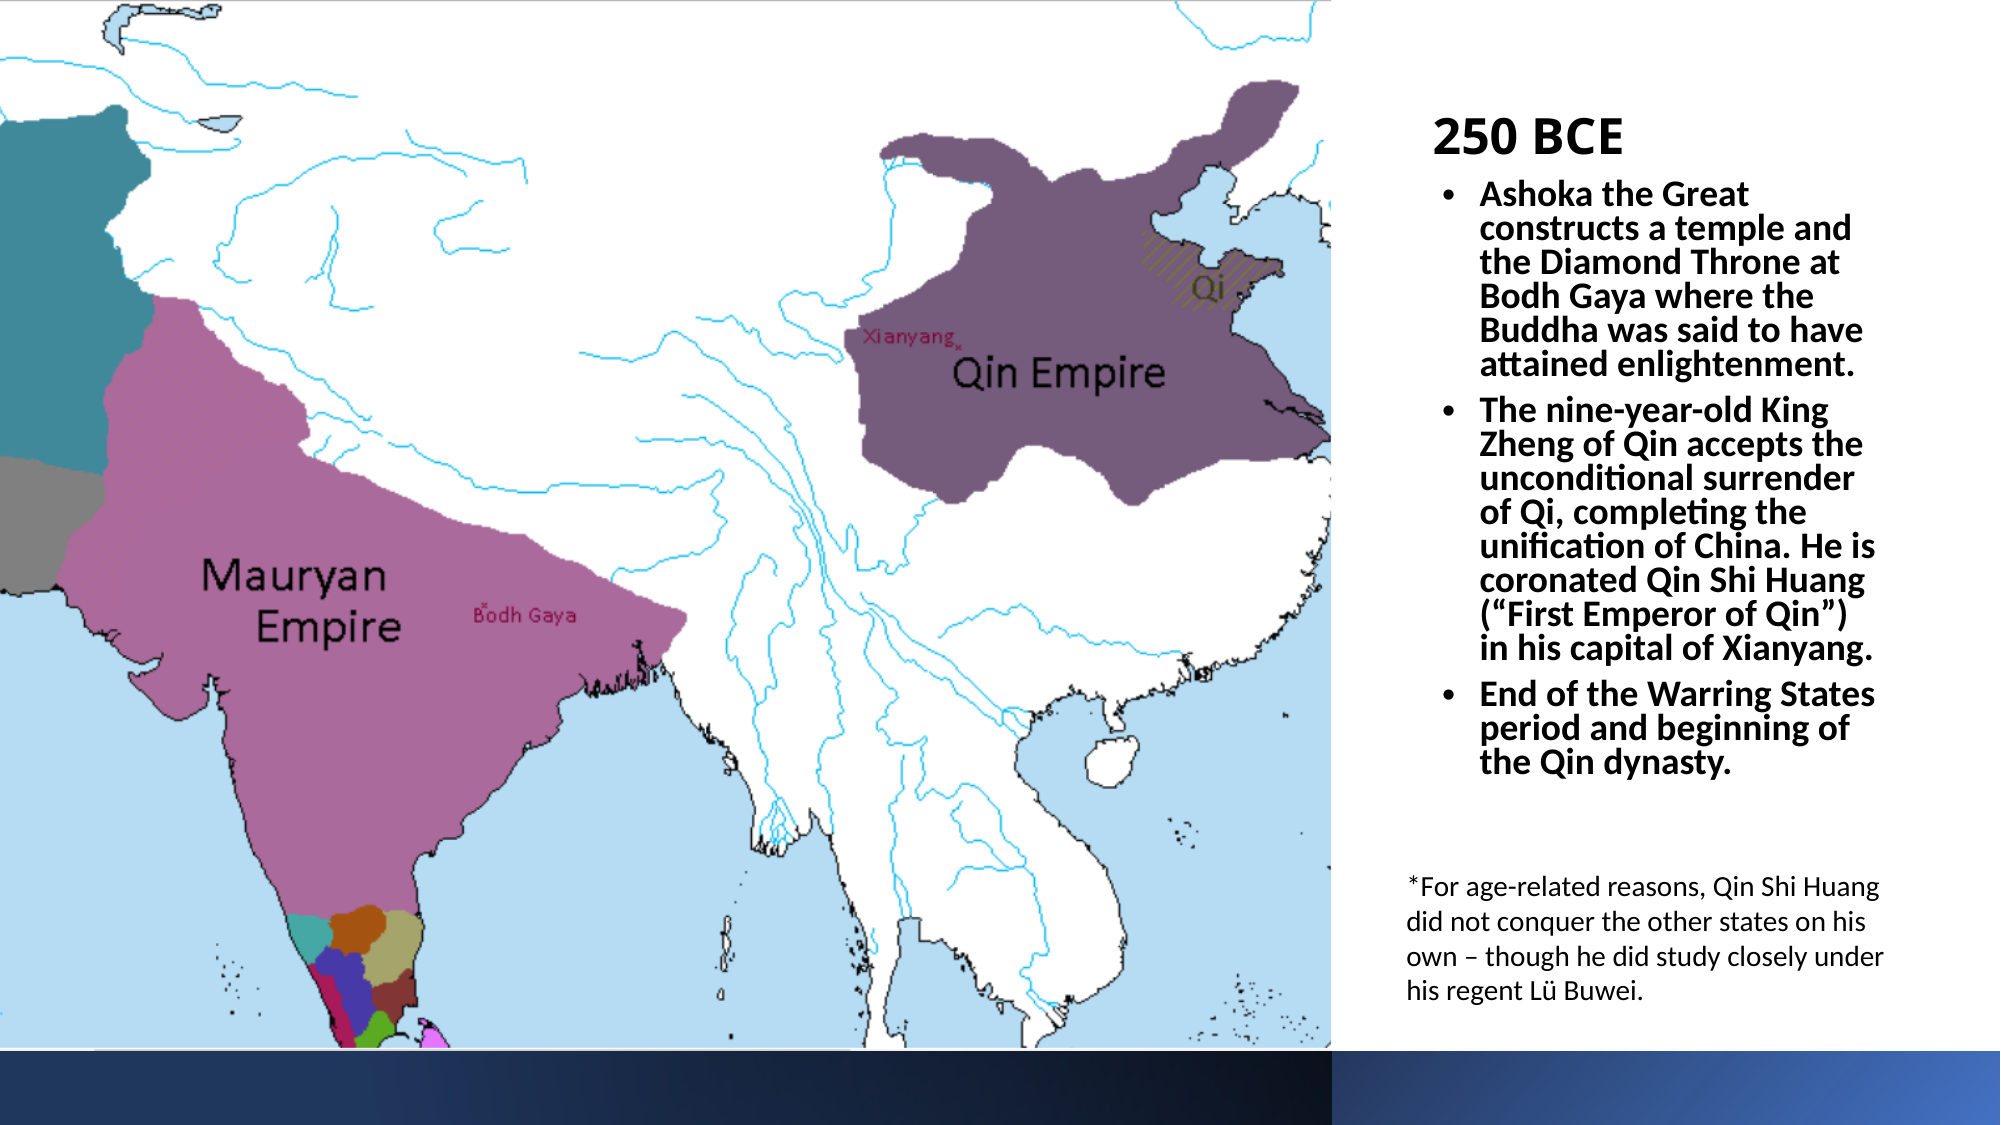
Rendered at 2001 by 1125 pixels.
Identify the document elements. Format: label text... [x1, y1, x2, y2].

text_box *For age-related reasons, Qin Shi Huang did not conquer the other states on his own – though he did study closely under his regent Lü Buwei. [1391, 859, 1927, 1015]
text_box [1332, 1050, 2000, 1125]
picture [0, 0, 1332, 1052]
text_box 250 BCE Ashoka the Great constructs a temple and the Diamond Throne at Bodh Gaya where the Buddha was said to have attained enlightenment. The nine-year-old King Zheng of Qin accepts the unconditional surrender of Qi, completing the unification of China. He is coronated Qin Shi Huang (“First Emperor of Qin”) in his capital of Xianyang. End of the Warring States period and beginning of the Qin dynasty. [1417, 97, 1901, 859]
text_box [1332, 0, 2000, 1050]
text_box [0, 1052, 1332, 1125]
